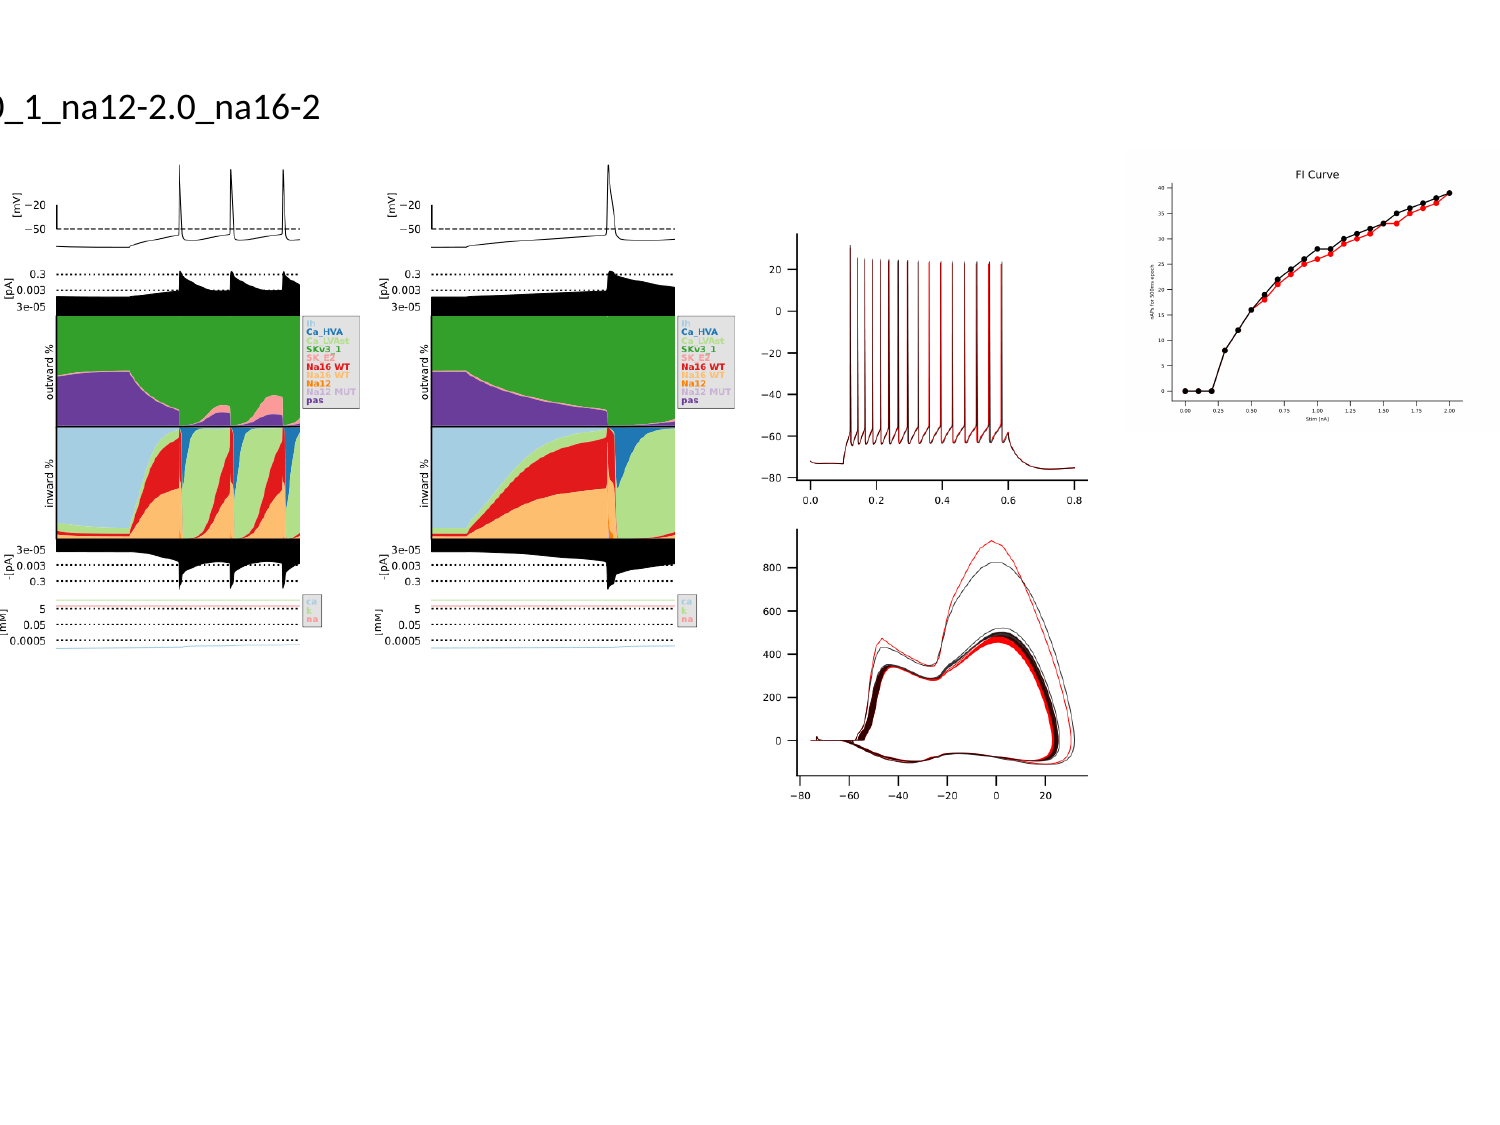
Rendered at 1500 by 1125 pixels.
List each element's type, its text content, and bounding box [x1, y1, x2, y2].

text_box mut10_1_na12-2.0_na16-2 [0, 74, 336, 135]
picture [0, 149, 1500, 853]
